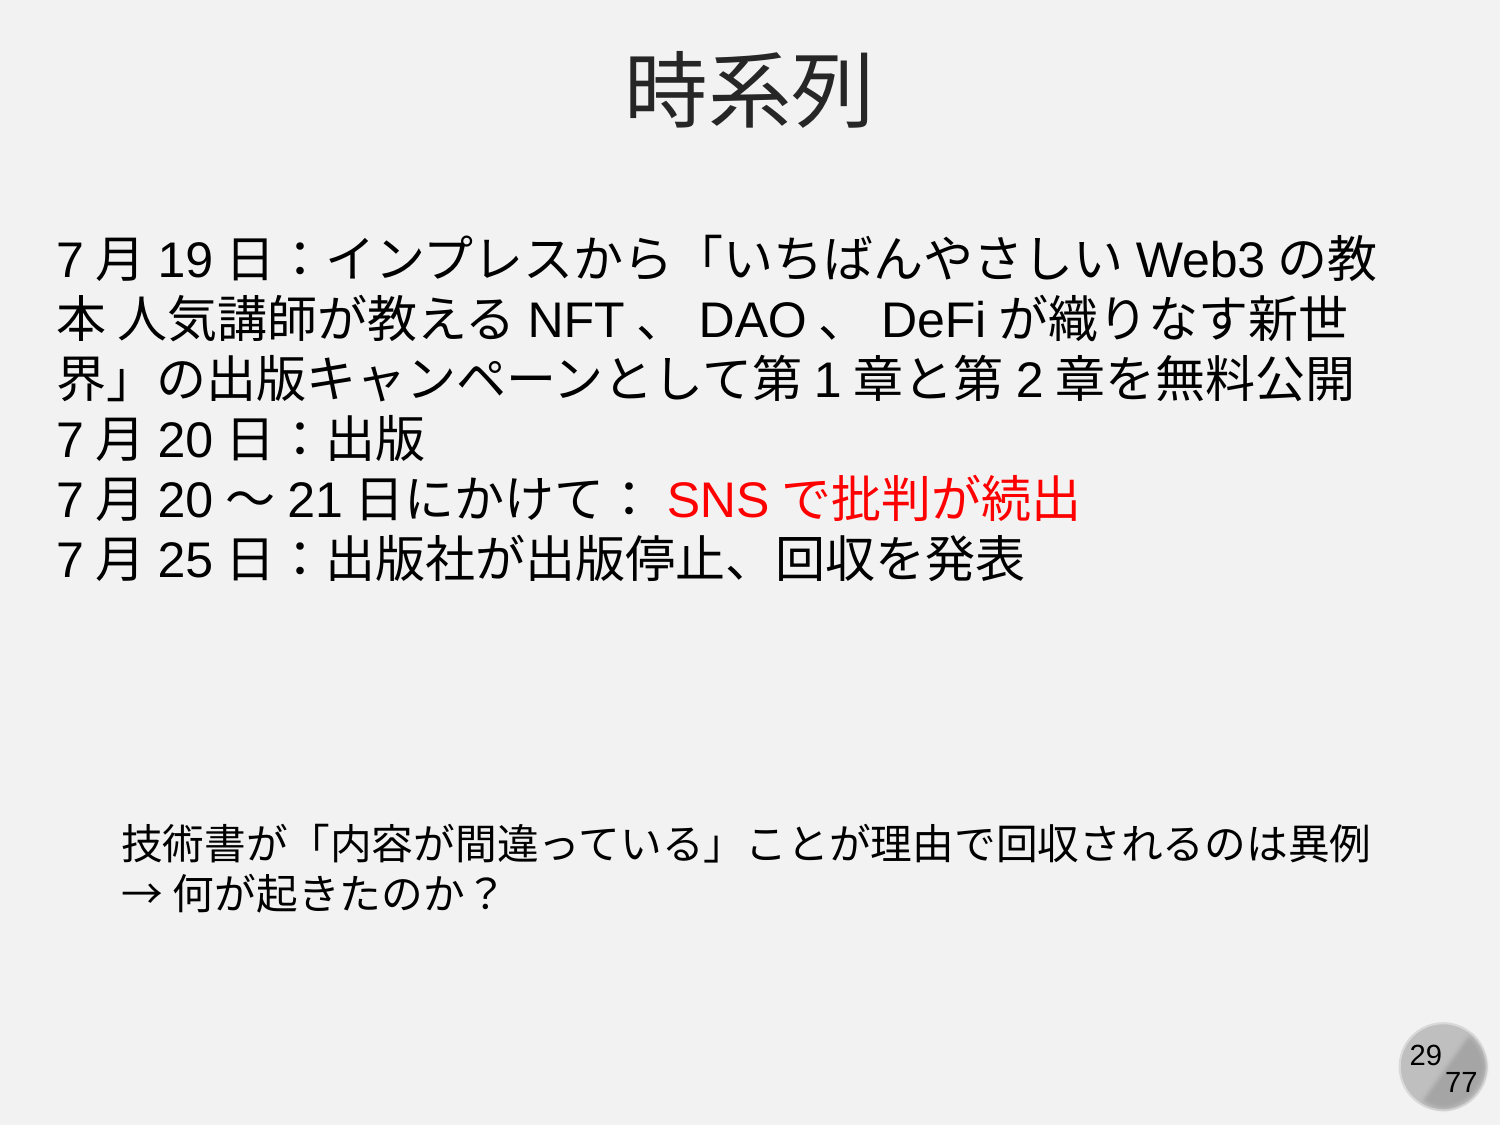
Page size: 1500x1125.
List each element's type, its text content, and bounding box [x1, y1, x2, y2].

text_box 技術書が「内容が間違っている」ことが理由で回収されるのは異例 →何が起きたのか？ [106, 810, 1387, 926]
list 時系列 [0, 31, 1500, 155]
text_box 7月19日：インプレスから「いちばんやさしいWeb3の教本 人気講師が教えるNFT、DAO、DeFiが織りなす新世界」の出版キャンペーンとして第1章と第2章を無料公開 7月20日：出版 7月20～21日にかけて：SNSで批判が続出 7月25日：出版社が出版停止、回収を発表 [41, 219, 1393, 595]
